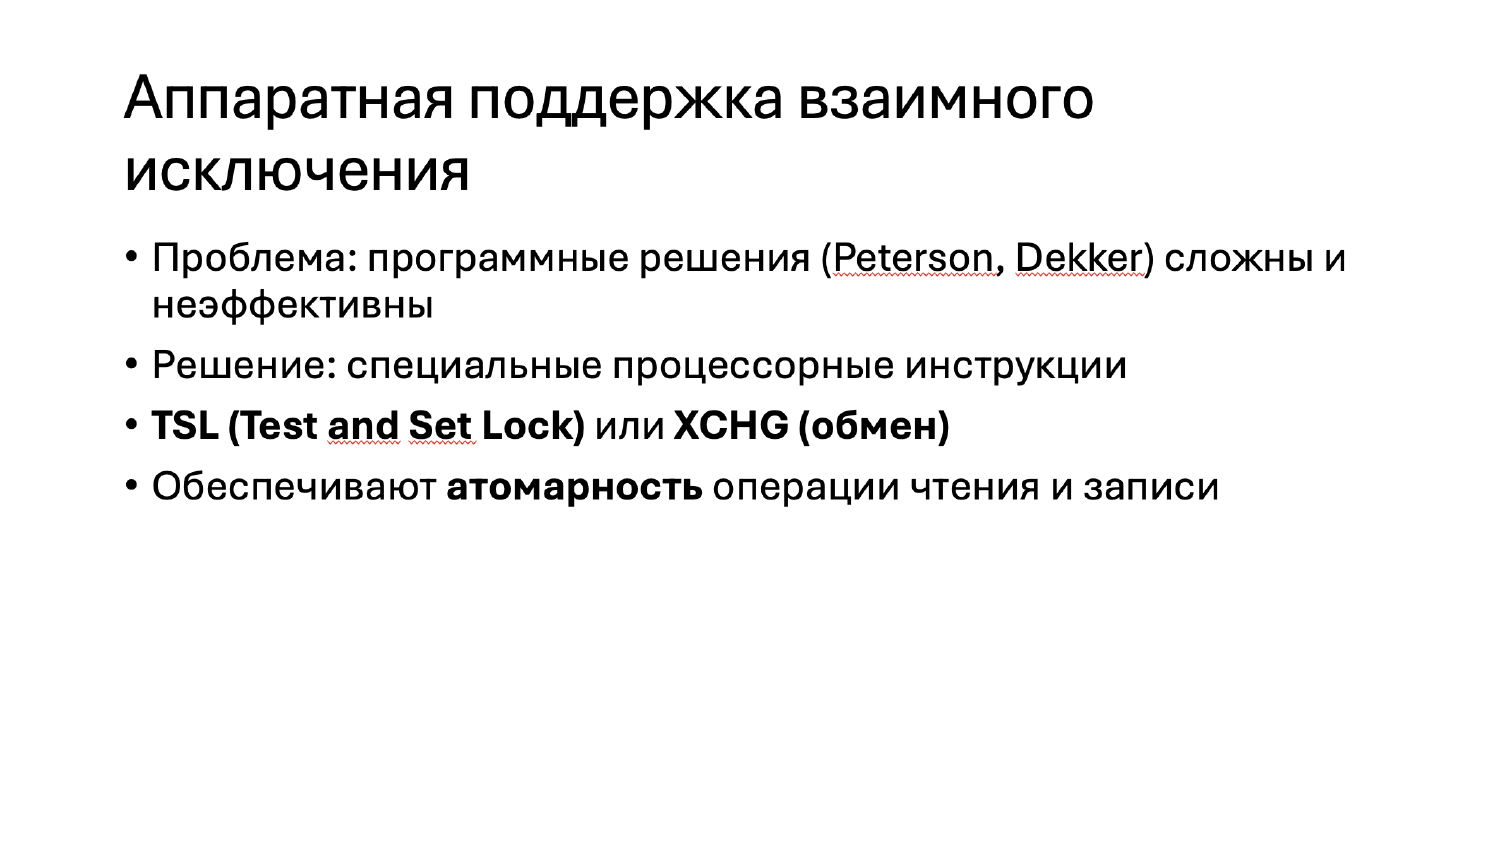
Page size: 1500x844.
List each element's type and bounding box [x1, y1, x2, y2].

picture [24, 24, 1447, 819]
